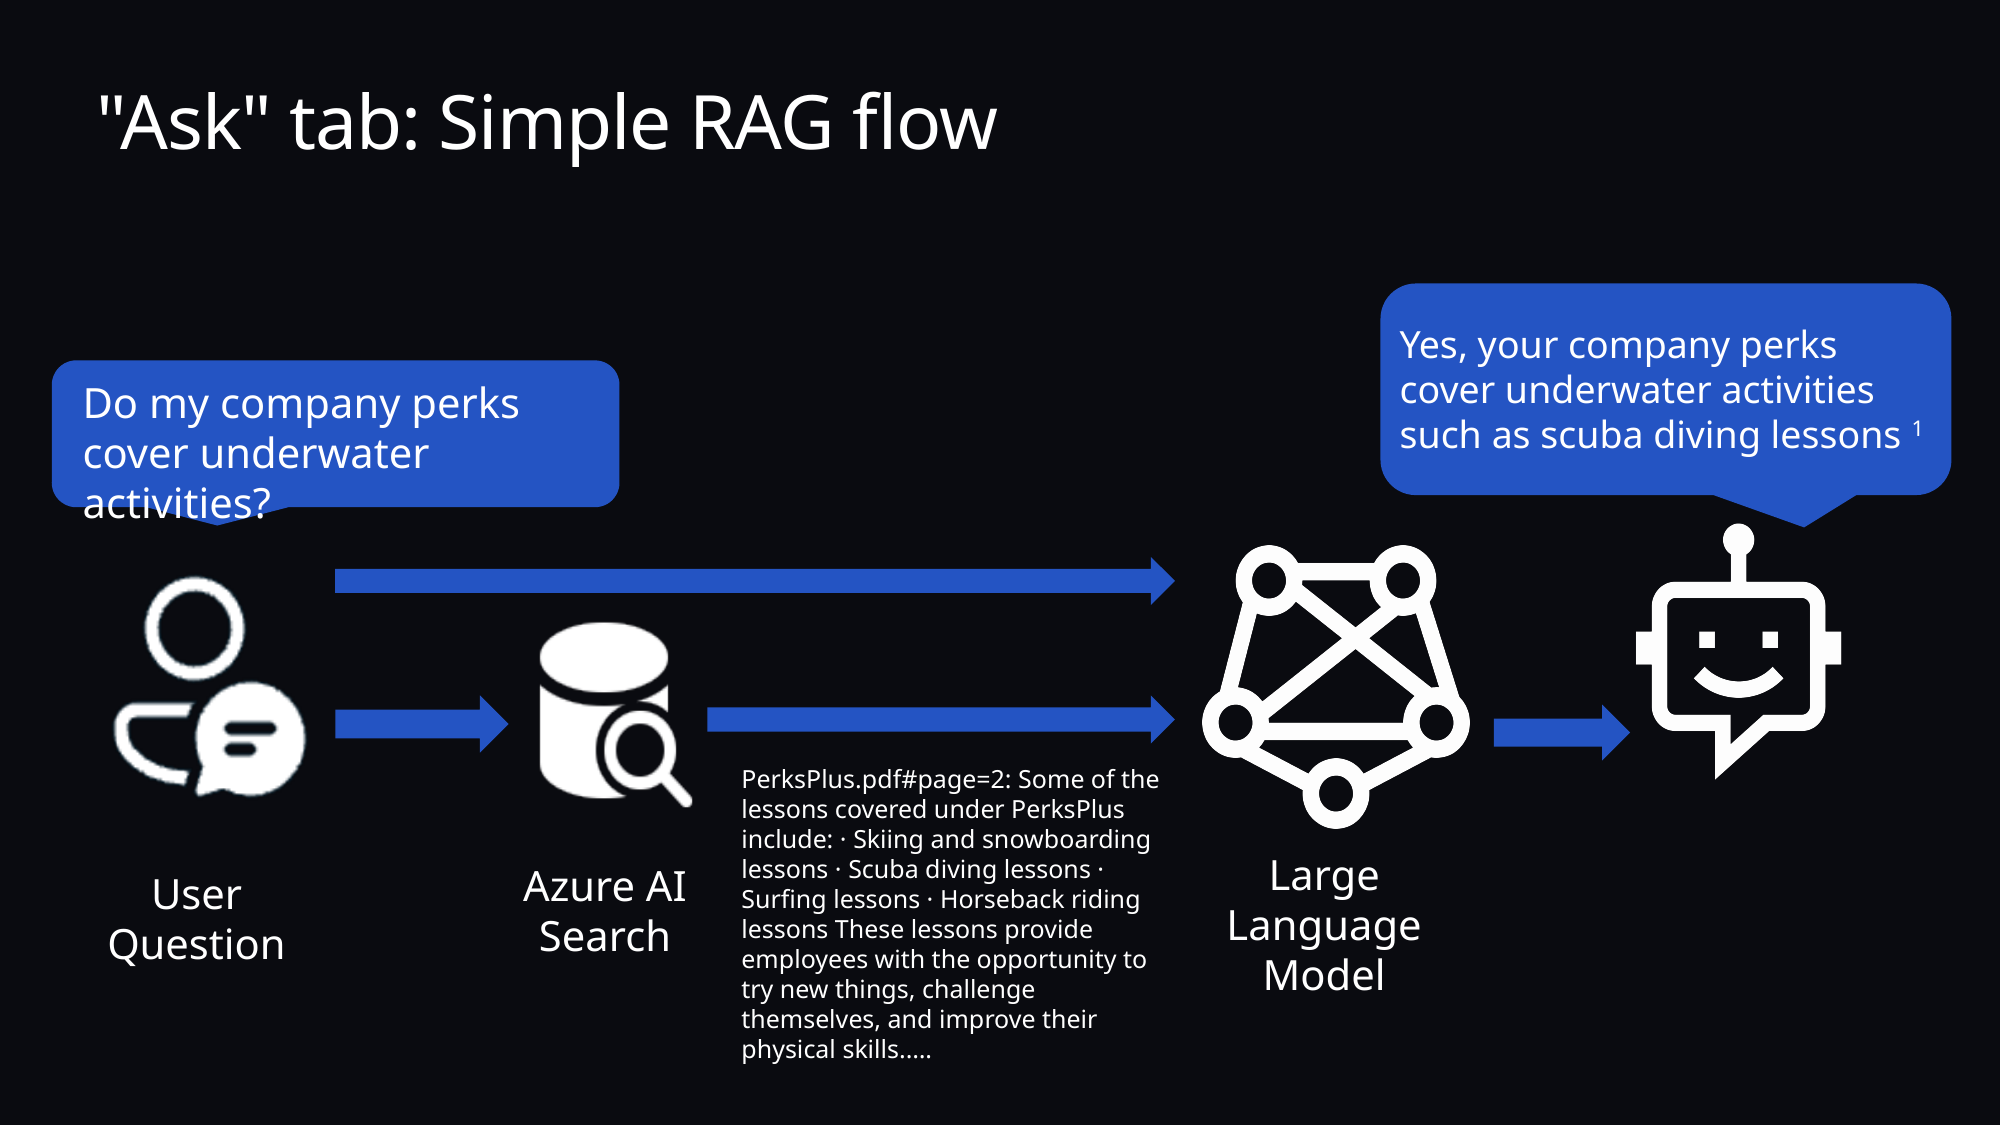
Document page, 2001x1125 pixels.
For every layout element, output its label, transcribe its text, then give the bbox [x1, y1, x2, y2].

title "Ask" tab: Simple RAG flow [96, 75, 1904, 166]
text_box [1380, 283, 1952, 782]
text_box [334, 545, 1472, 1069]
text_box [28, 360, 620, 1027]
